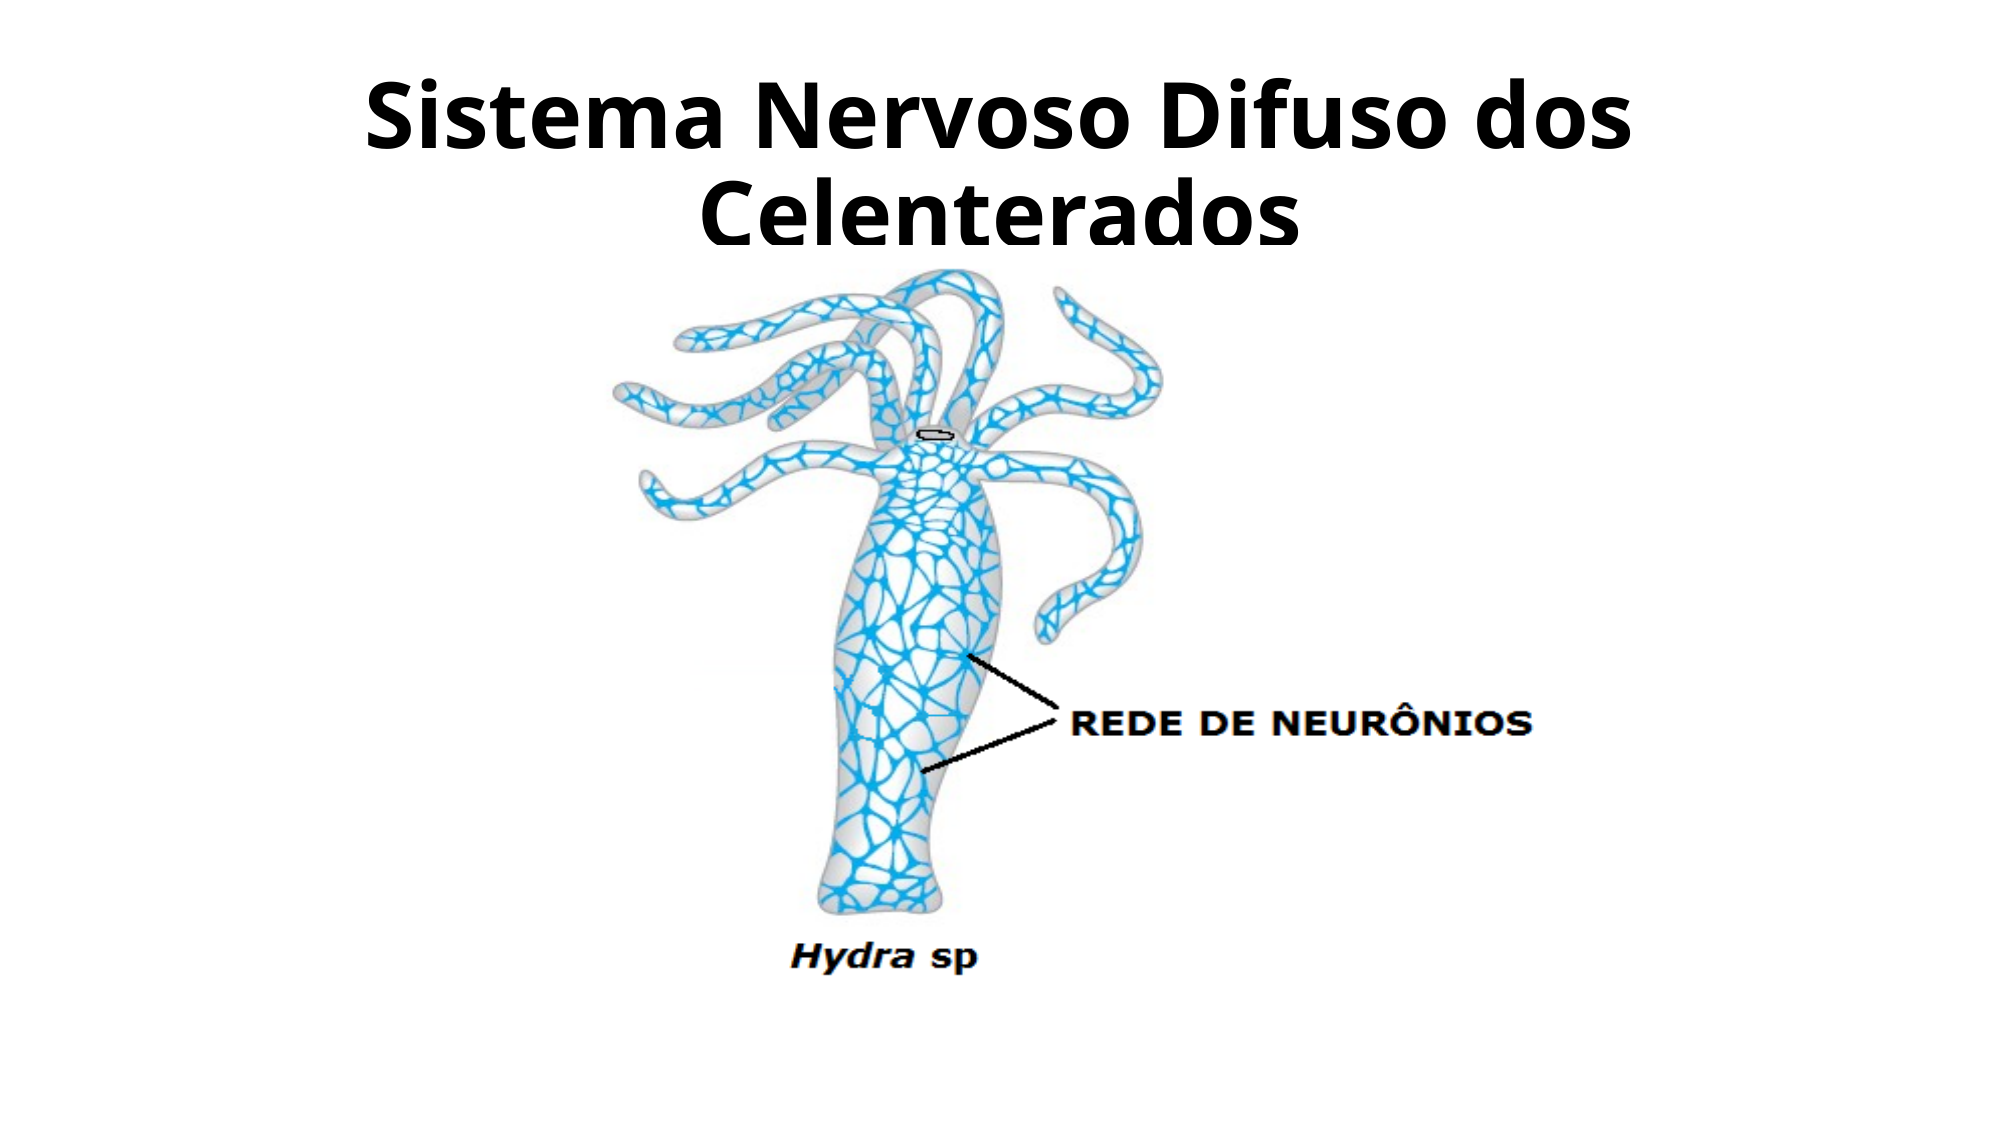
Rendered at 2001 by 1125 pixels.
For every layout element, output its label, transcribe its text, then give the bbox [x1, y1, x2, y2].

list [589, 245, 1568, 998]
title Sistema Nervoso Difuso dos Celenterados [137, 59, 1863, 278]
